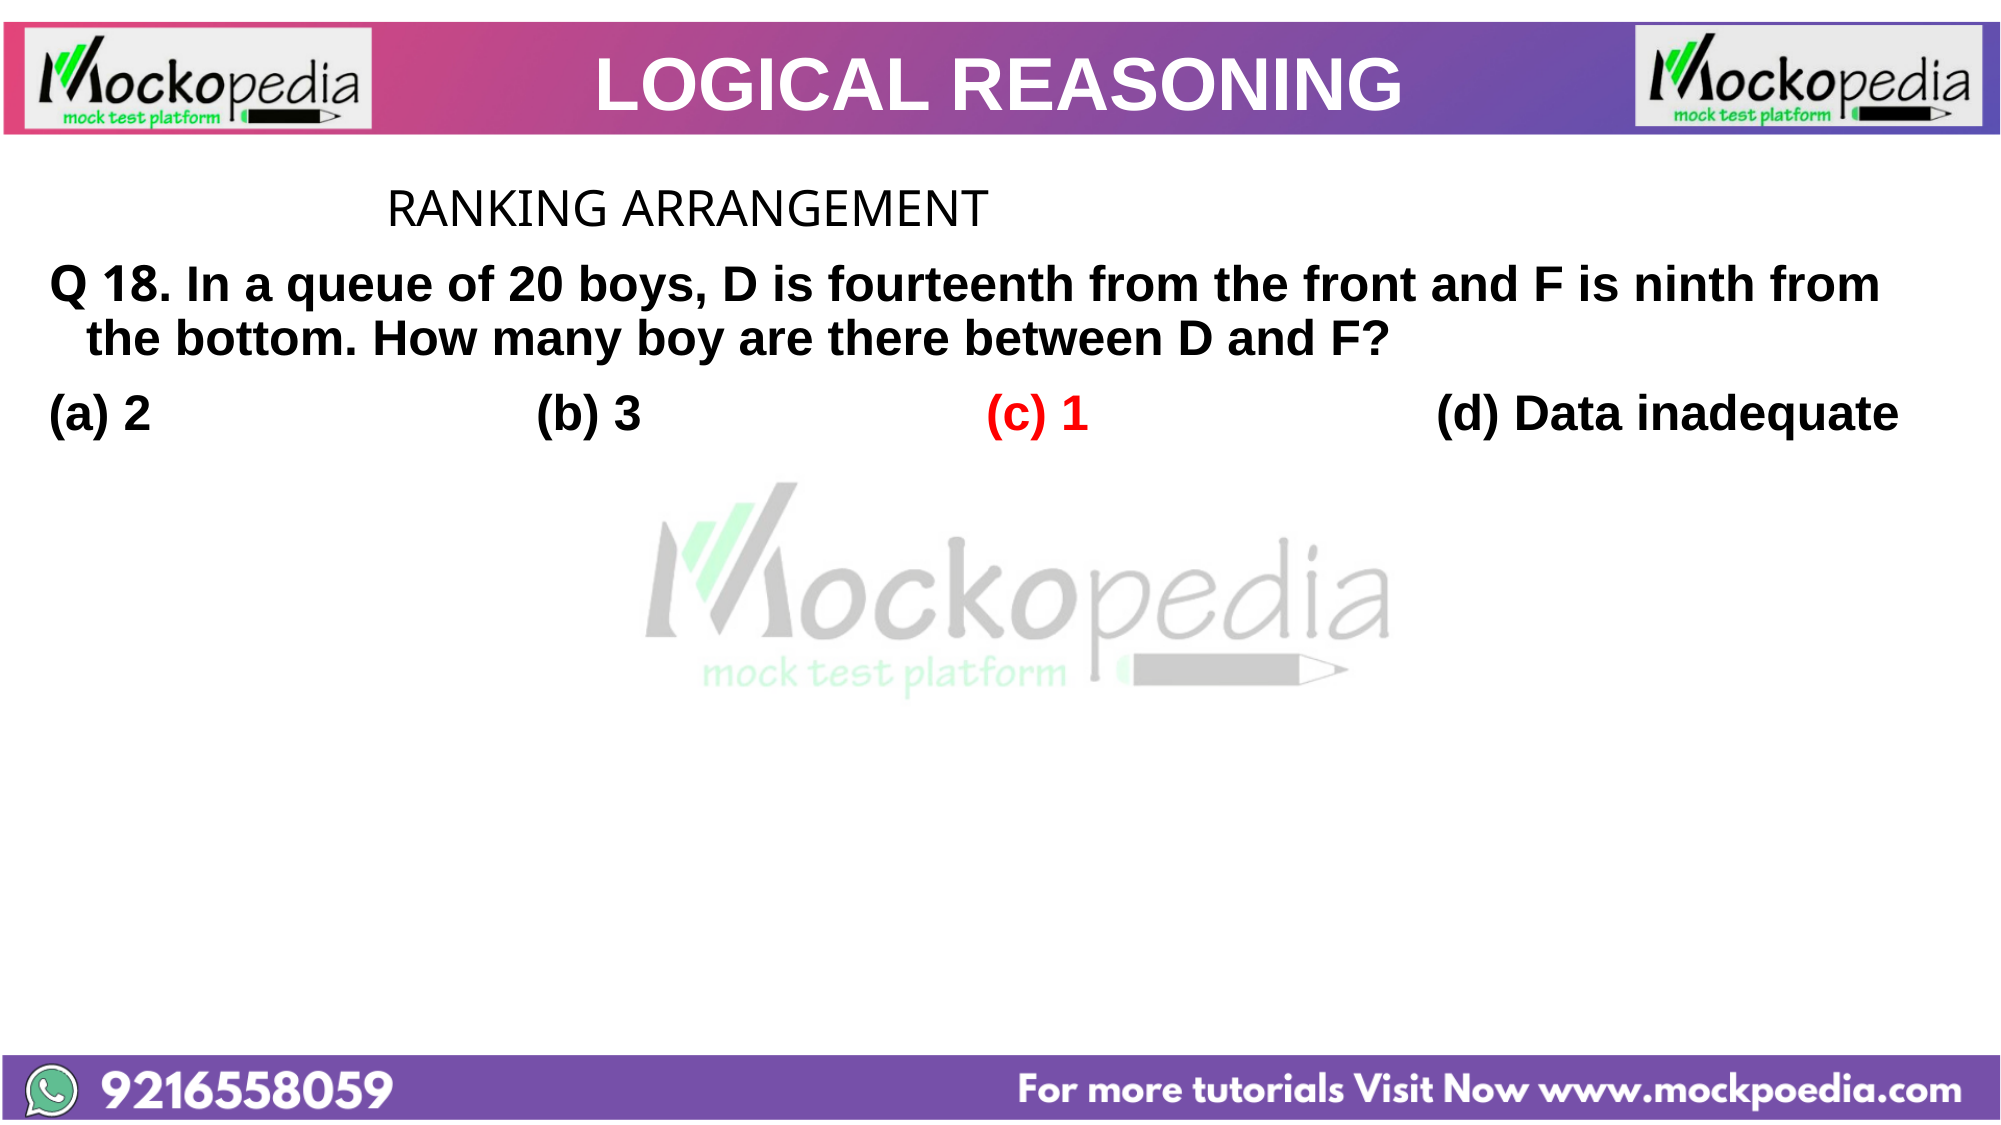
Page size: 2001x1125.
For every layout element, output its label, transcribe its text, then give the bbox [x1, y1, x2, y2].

title LOGICAL REASONING [41, 31, 1959, 142]
list RANKING ARRANGEMENT Q 18. In a queue of 20 boys, D is fourteenth from the front and F is ninth from the bottom. How many boy are there between D and F? (a) 2 (b) 3 (c) 1 (d) Data inadequate [33, 175, 1959, 1053]
picture [0, 0, 2001, 1125]
